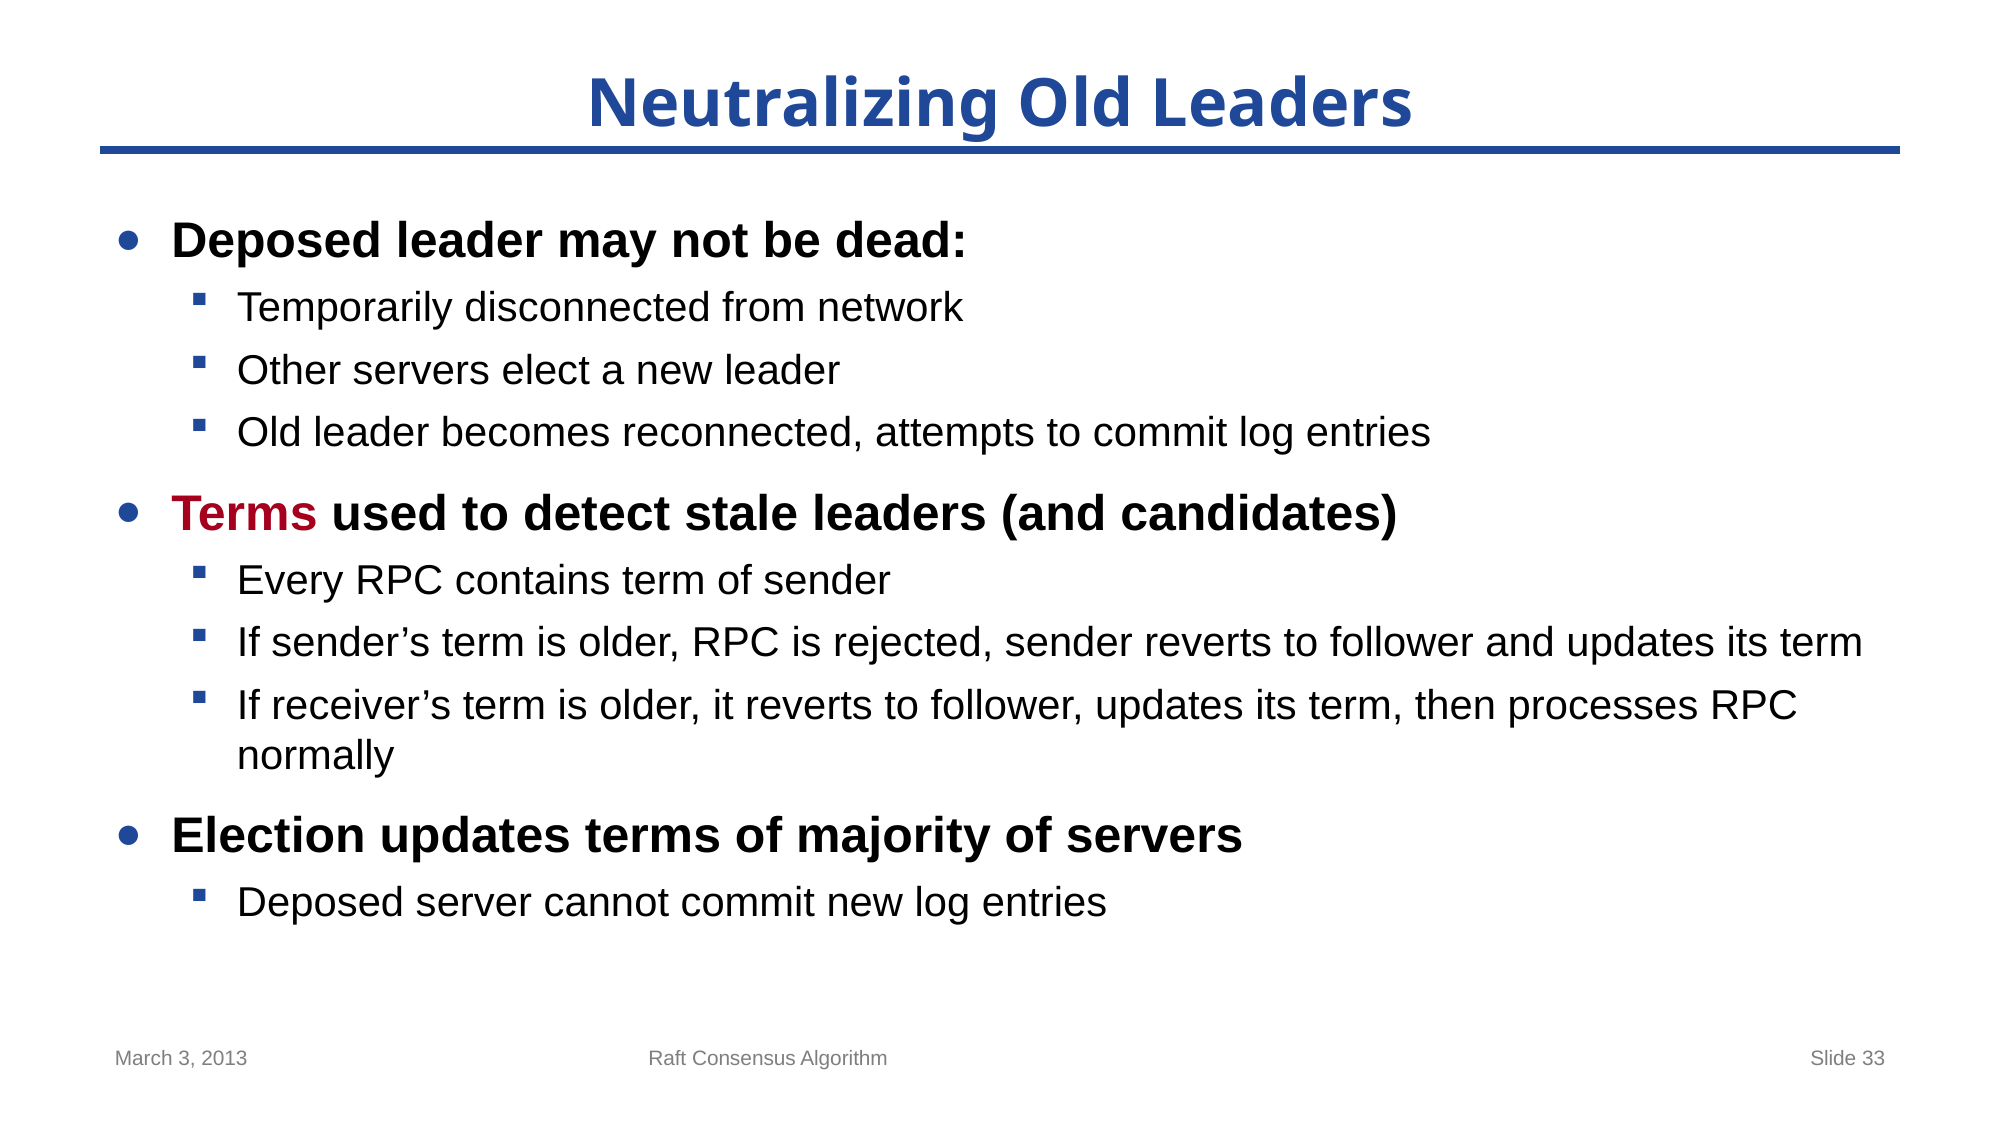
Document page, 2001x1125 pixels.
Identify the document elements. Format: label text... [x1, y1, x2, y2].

title Neutralizing Old Leaders [99, 50, 1900, 150]
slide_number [99, 1037, 567, 1103]
slide_number Slide 33 [1433, 1037, 1900, 1103]
footer Raft Consensus Algorithm [633, 1037, 1384, 1103]
list Deposed leader may not be dead: Temporarily disconnected from network Other servers elect a new leader Old leader becomes reconnected, attempts to commit log entries Terms used to detect stale leaders (and candidates) Every RPC contains term of sender If sender’s term is older, RPC is rejected, sender reverts to follower and updates its term If receiver’s term is older, it reverts to follower, updates its term, then processes RPC normally Election updates terms of majority of servers Deposed server cannot commit new log entries [99, 200, 1900, 1005]
